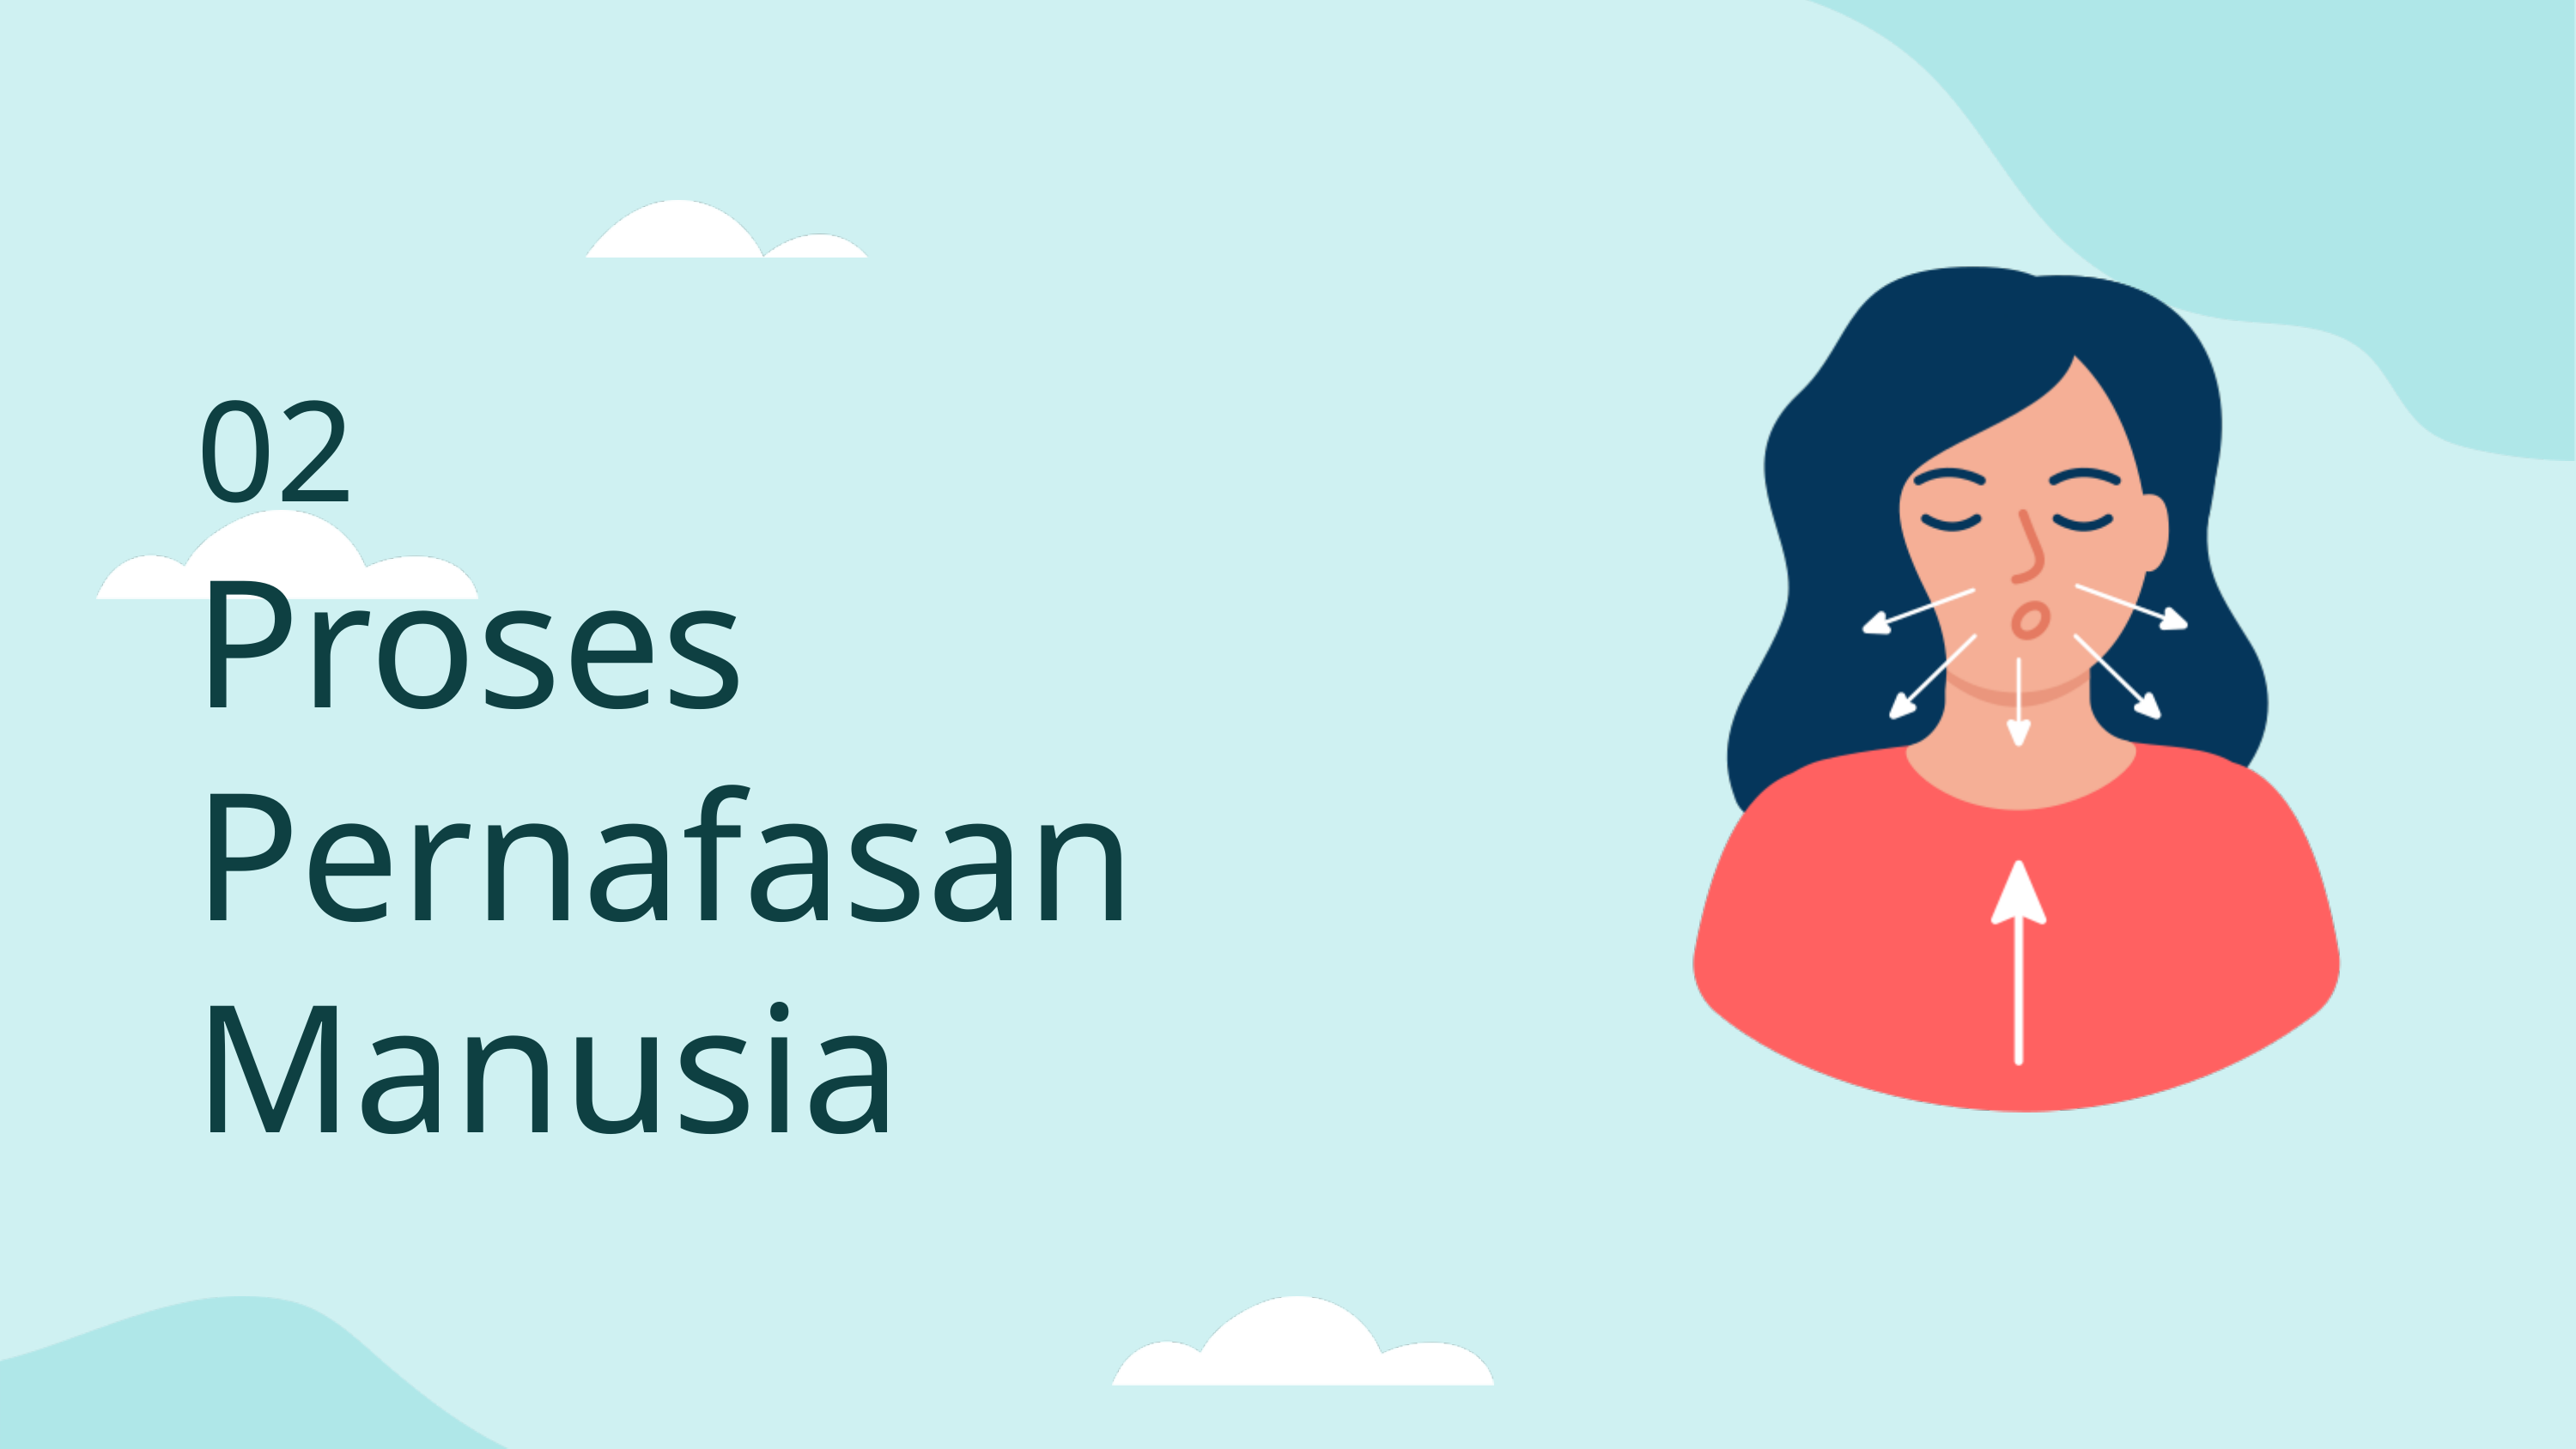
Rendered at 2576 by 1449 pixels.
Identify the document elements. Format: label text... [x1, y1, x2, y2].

picture [1673, 0, 2576, 1113]
text_box Proses Pernafasan Manusia [192, 530, 1722, 1168]
picture [0, 1296, 508, 1449]
picture [586, 200, 869, 258]
picture [96, 510, 478, 599]
picture [1112, 1296, 1494, 1385]
text_box 02 [144, 362, 408, 509]
